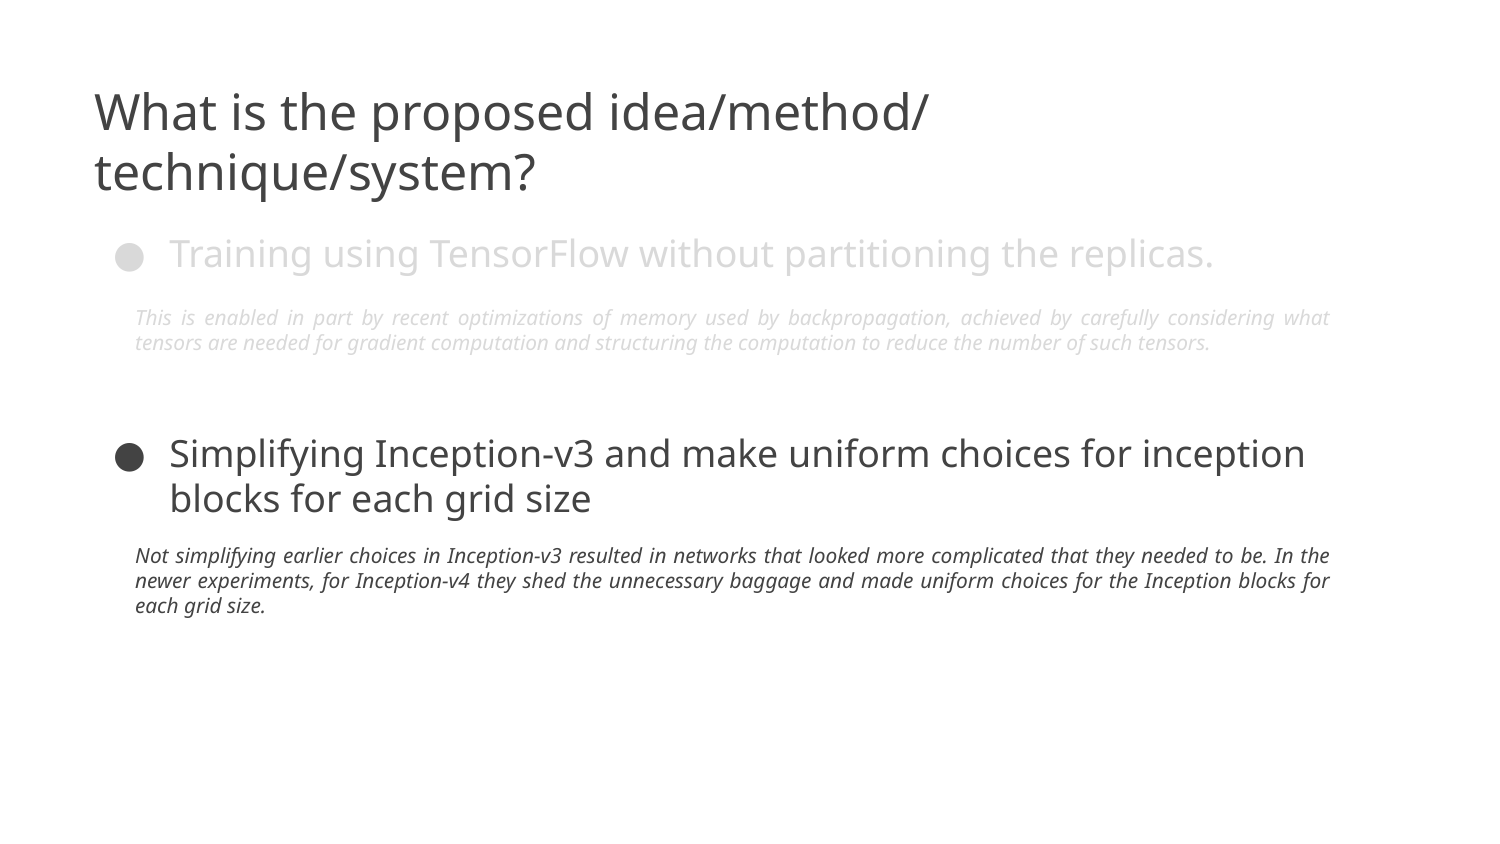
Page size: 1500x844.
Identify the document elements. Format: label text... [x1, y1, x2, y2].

text_box This is enabled in part by recent optimizations of memory used by backpropagation, achieved by carefully considering what tensors are needed for gradient computation and structuring the computation to reduce the number of such tensors. [120, 289, 1346, 393]
text_box What is the proposed idea/method/ technique/system? [79, 65, 1500, 200]
text_box Simplifying Inception-v3 and make uniform choices for inception blocks for each grid size [79, 415, 1339, 550]
text_box Training using TensorFlow without partitioning the replicas. [79, 215, 1339, 350]
text_box Not simplifying earlier choices in Inception-v3 resulted in networks that looked more complicated that they needed to be. In the newer experiments, for Inception-v4 they shed the unnecessary baggage and made uniform choices for the Inception blocks for each grid size. [120, 527, 1346, 631]
